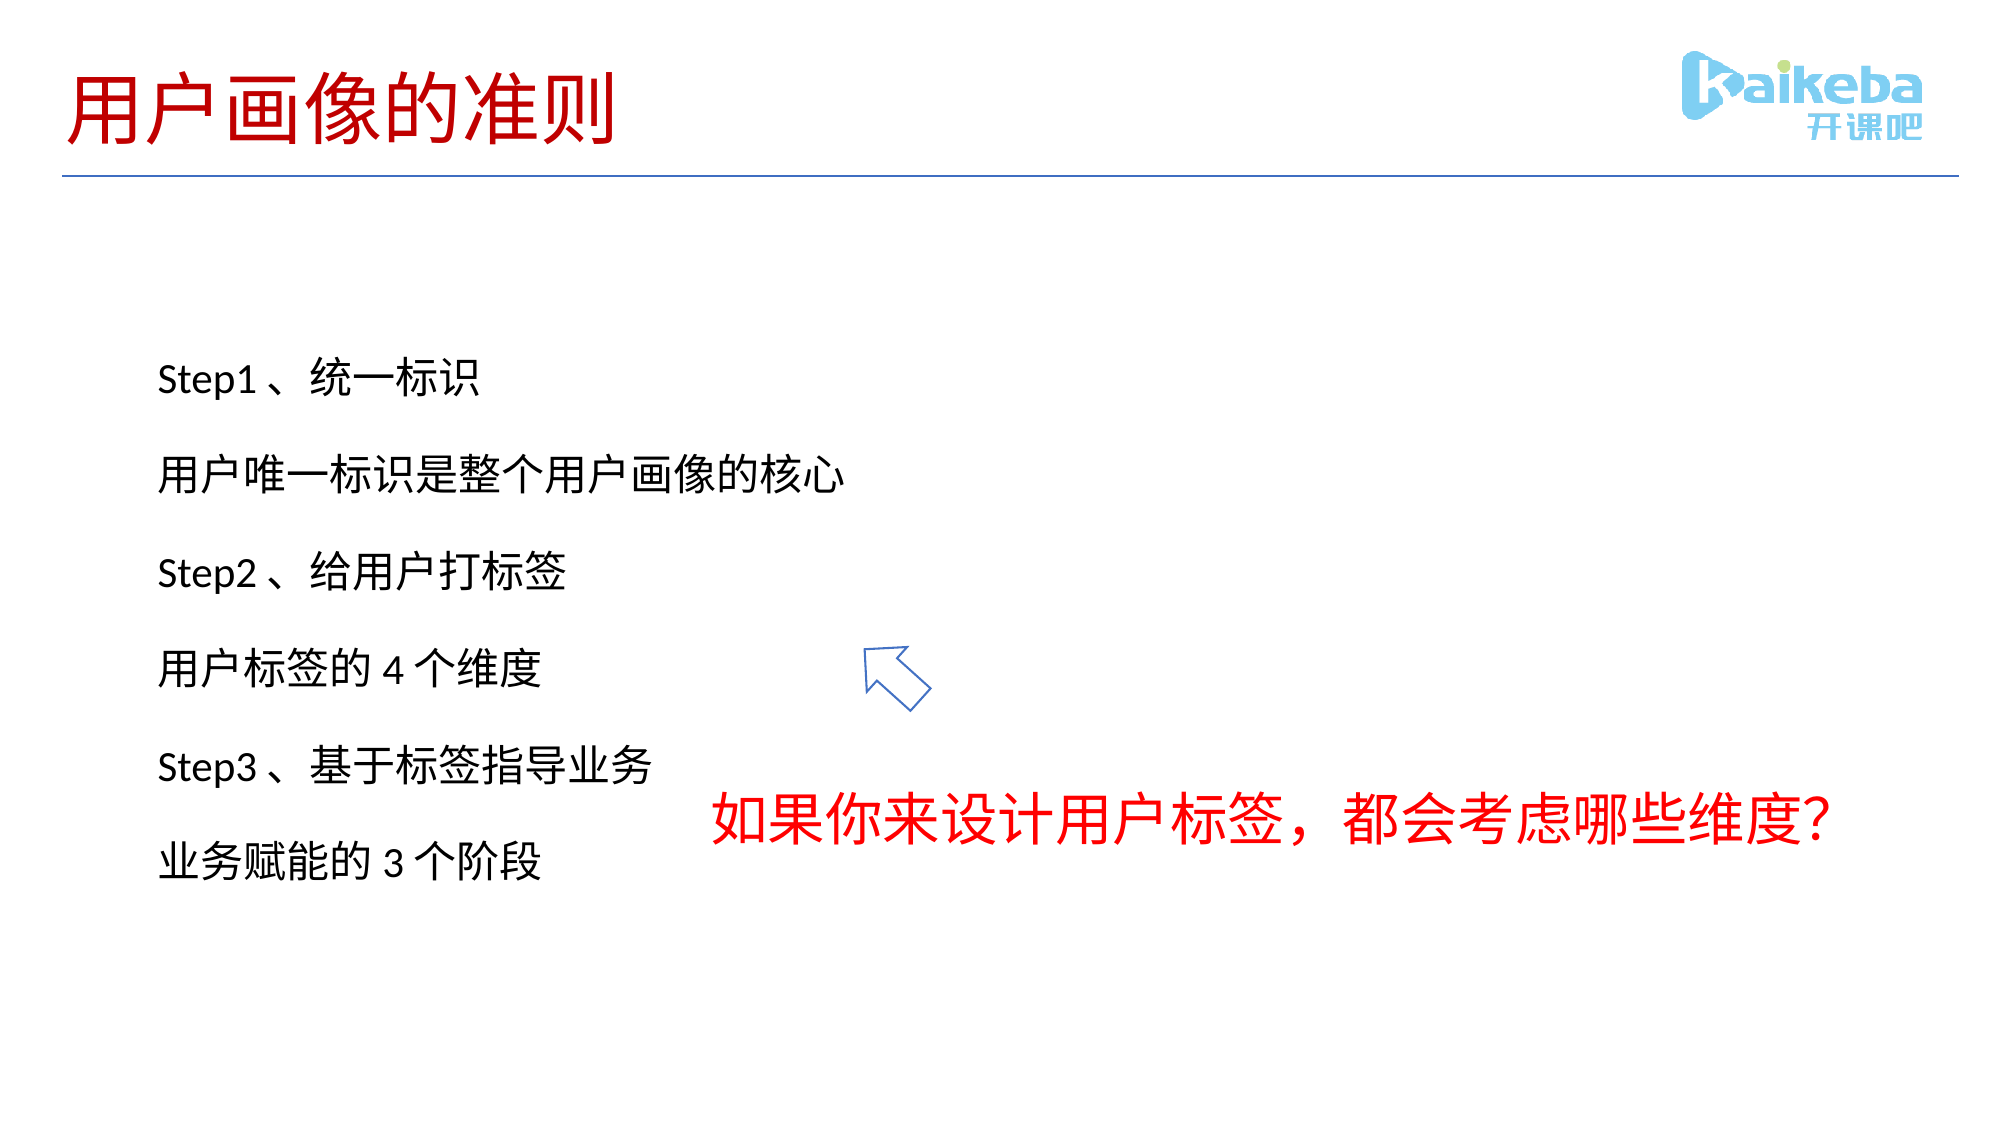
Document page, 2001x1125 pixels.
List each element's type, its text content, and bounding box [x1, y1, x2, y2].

text_box 如果你来设计用户标签，都会考虑哪些维度？ [702, 740, 1885, 947]
table_cell 17 [1653, 21, 1950, 167]
text_box [864, 647, 931, 711]
title 用户画像的准则 [57, 59, 1728, 167]
text_box Step1、统一标识 用户唯一标识是整个用户画像的核心 Step2、给用户打标签 用户标签的4个维度 Step3、基于标签指导业务 业务赋能的3个阶段 [150, 317, 1912, 895]
